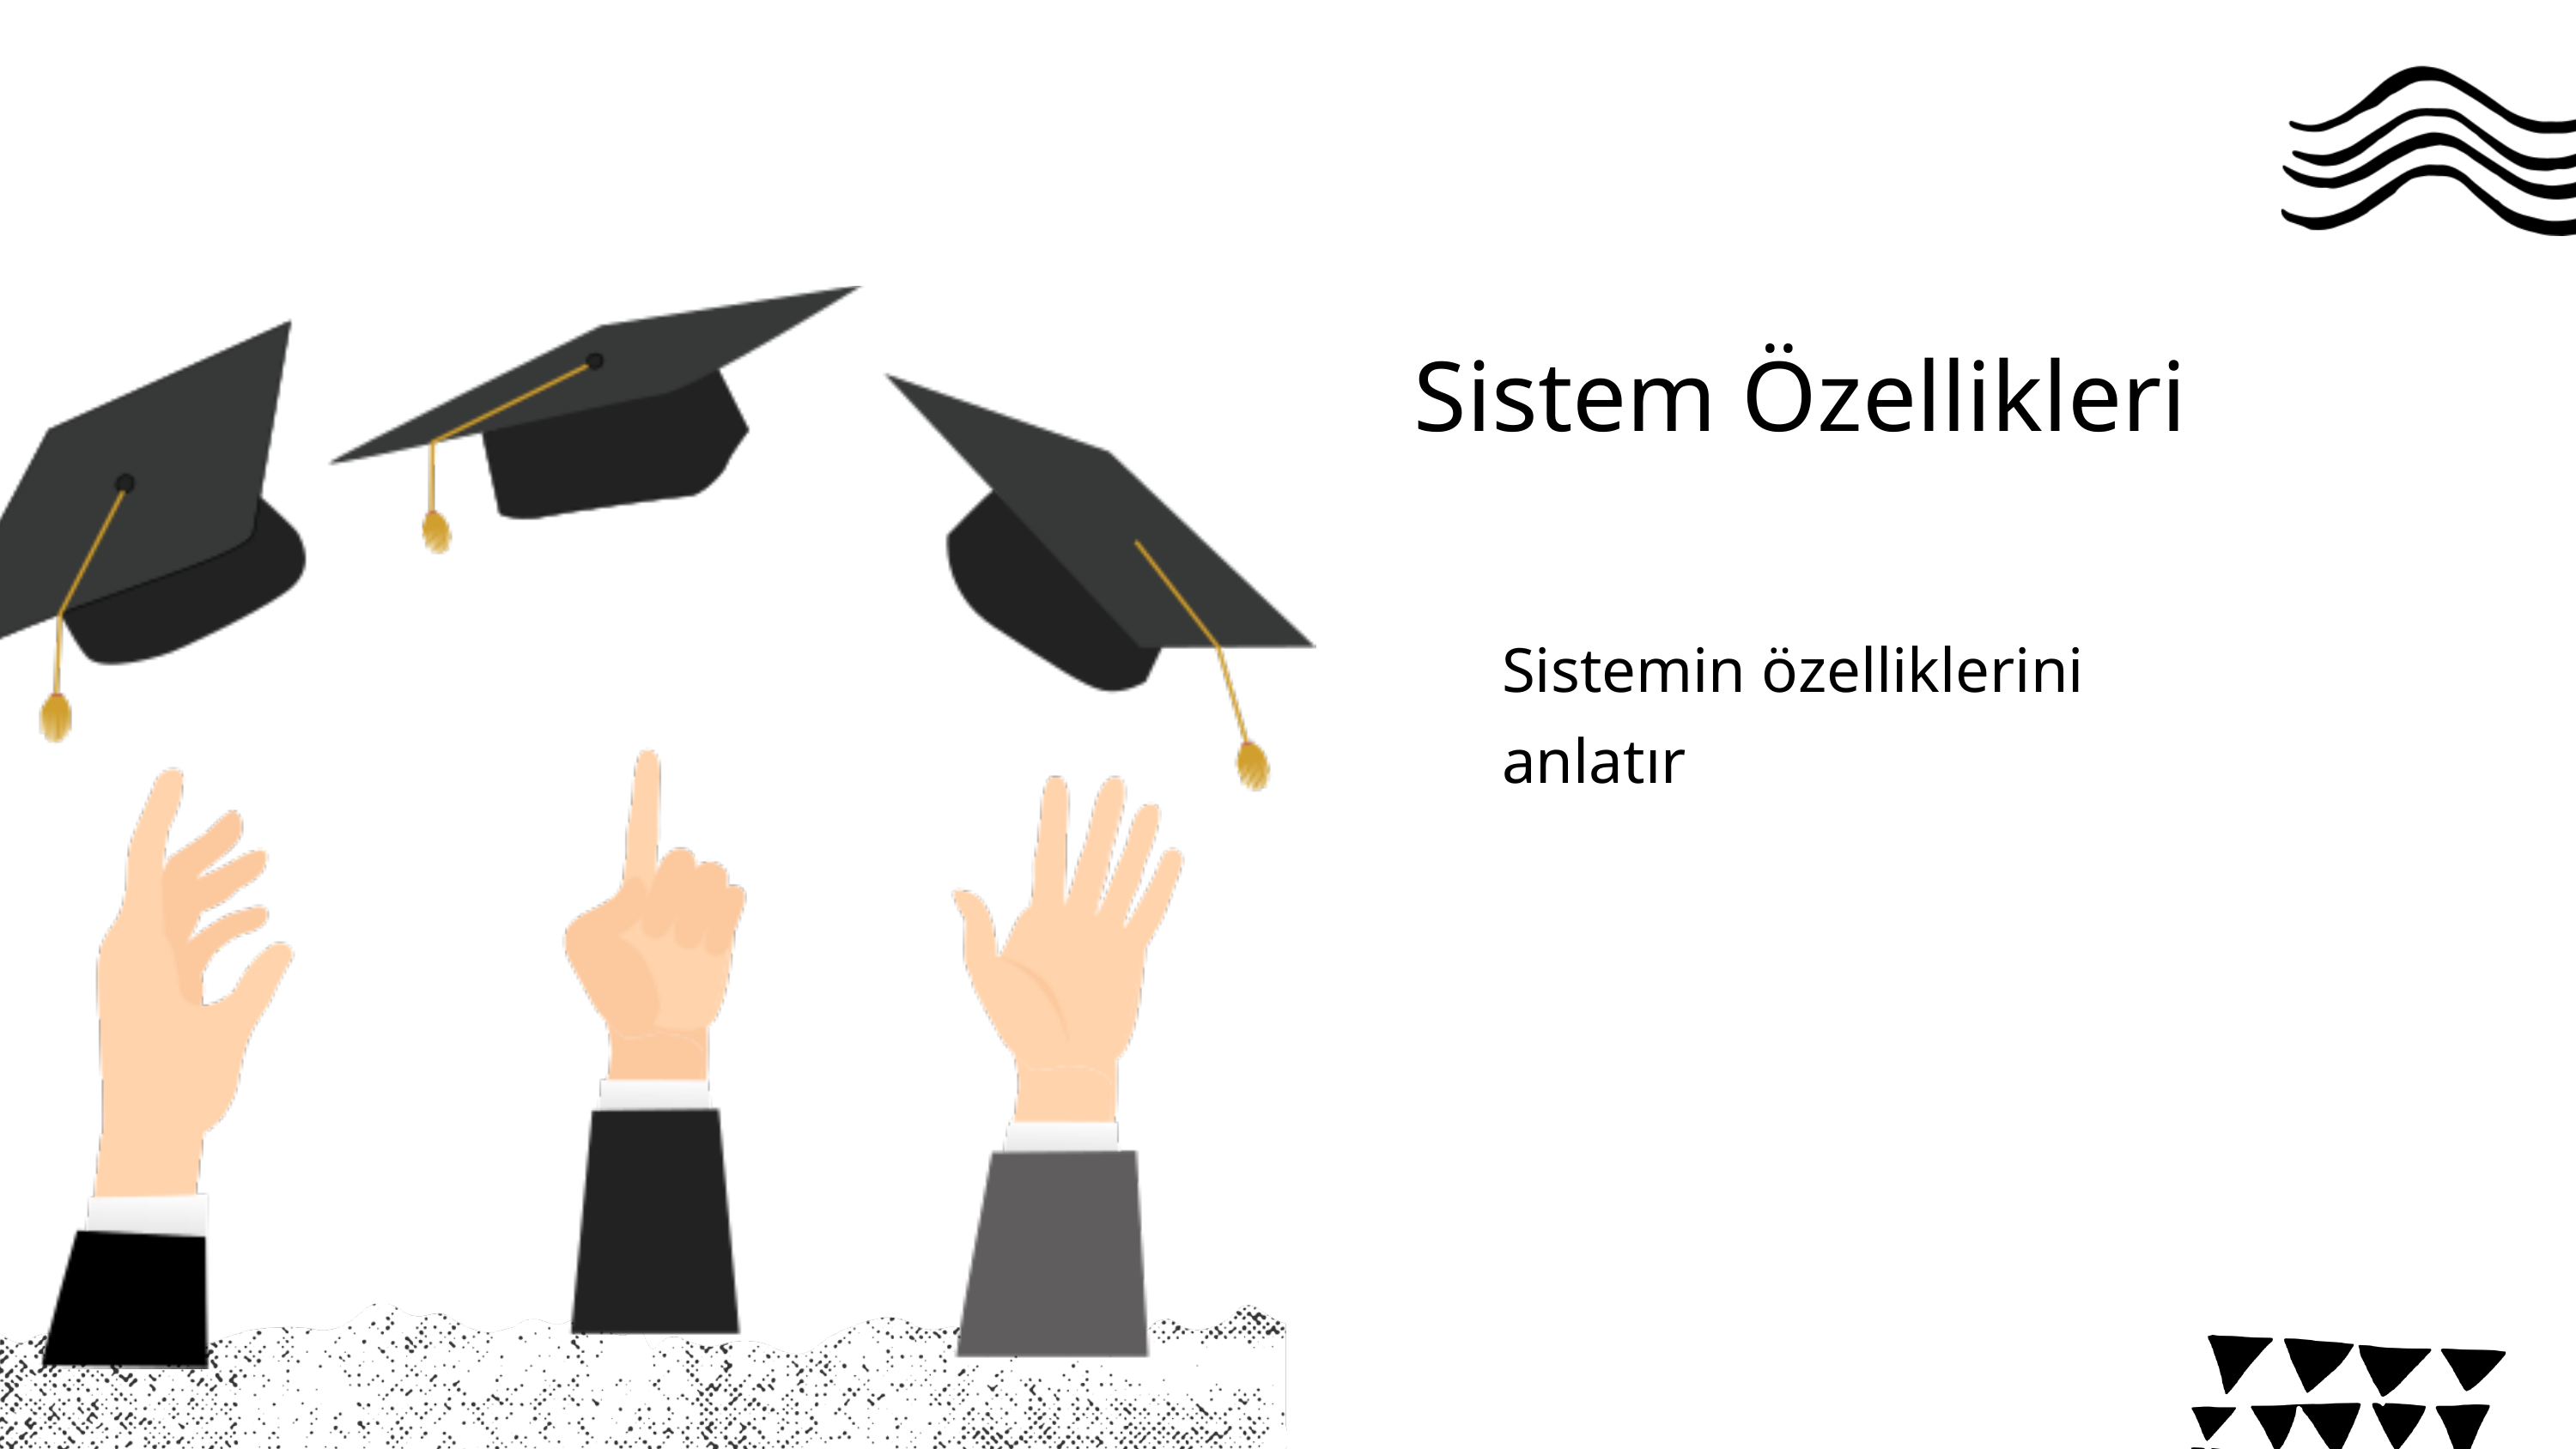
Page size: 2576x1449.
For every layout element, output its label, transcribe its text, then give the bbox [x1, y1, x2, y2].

text_box [0, 286, 1316, 1369]
text_box [2281, 53, 2576, 236]
text_box Sistem Özellikleri [1413, 335, 2530, 452]
text_box Sistemin özelliklerini anlatır [1502, 613, 2281, 797]
text_box [0, 1369, 1289, 1449]
text_box [2190, 1335, 2506, 1449]
